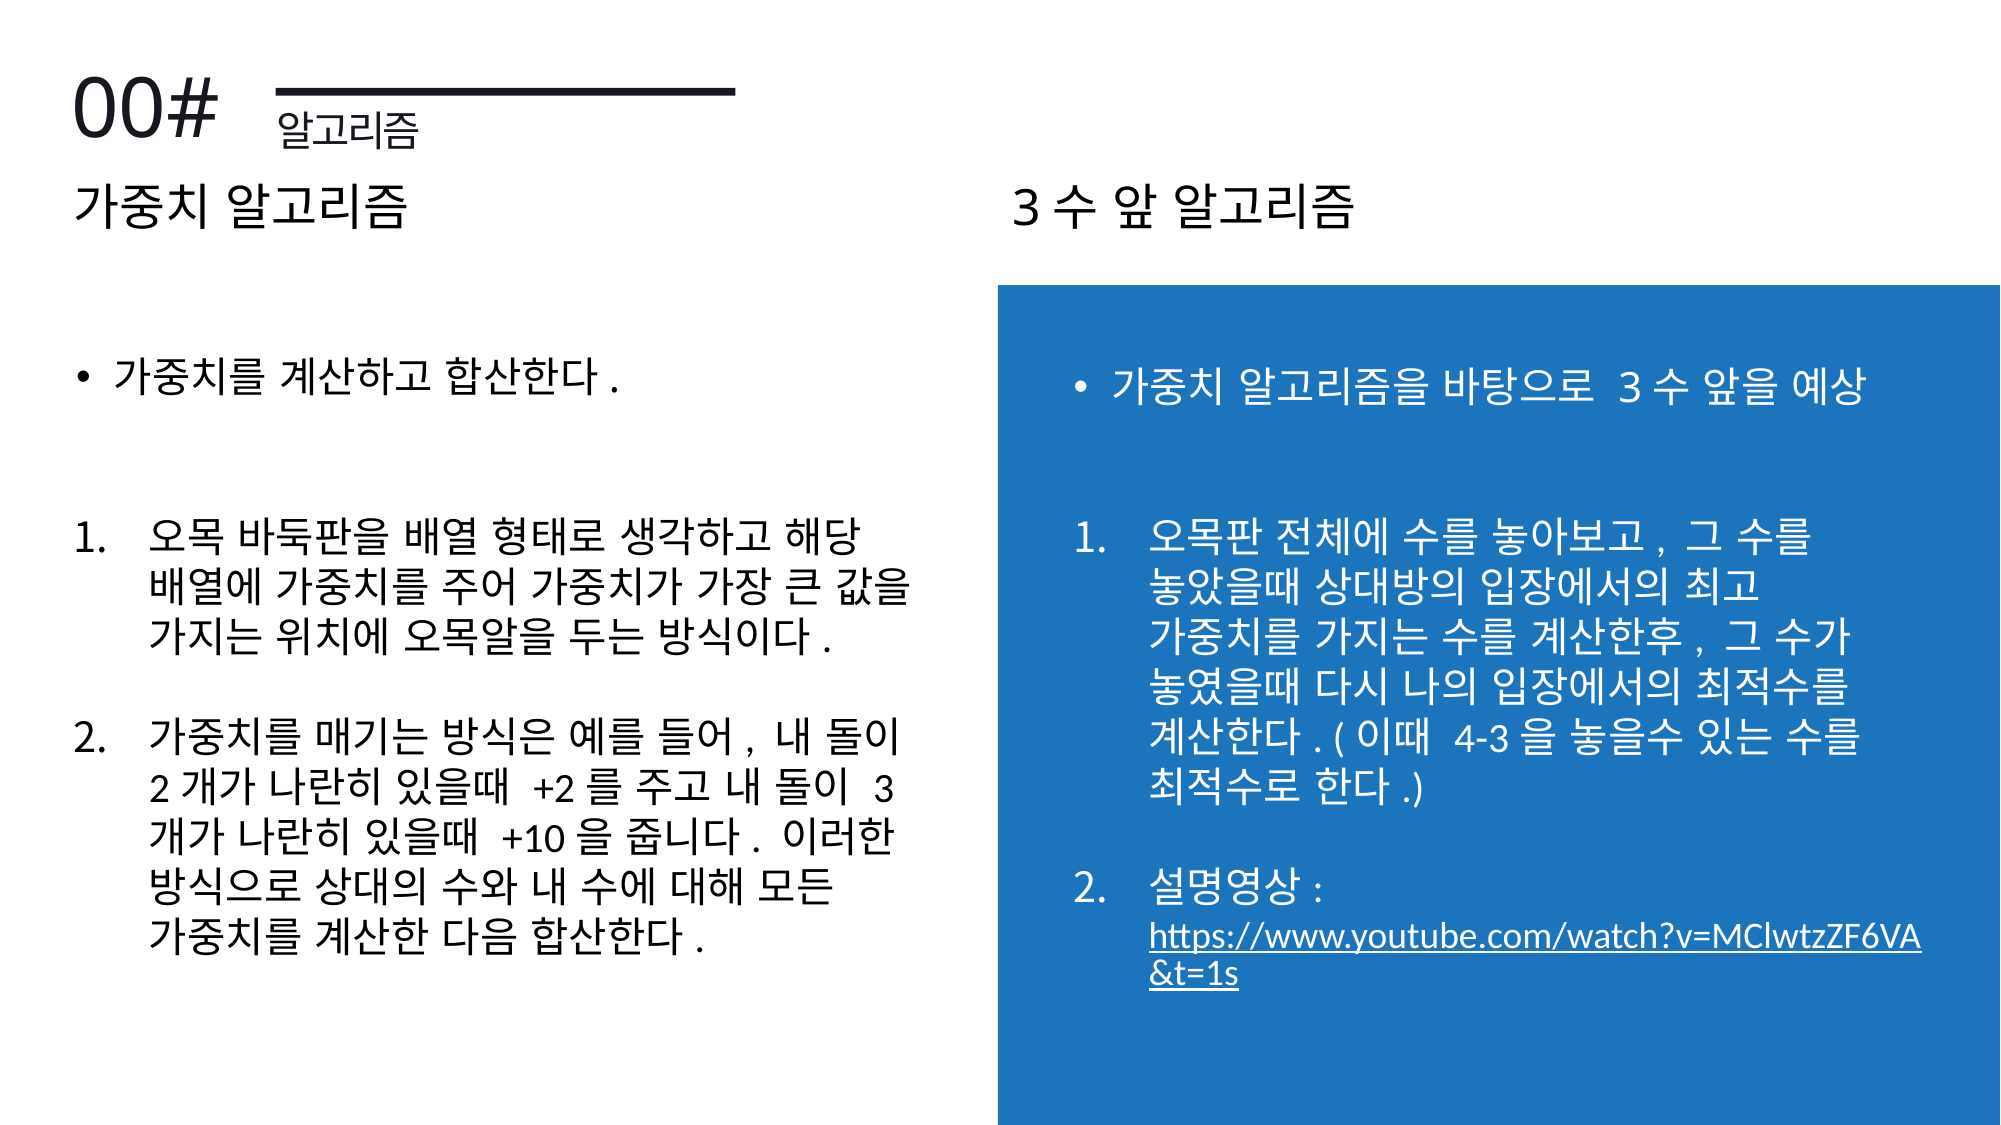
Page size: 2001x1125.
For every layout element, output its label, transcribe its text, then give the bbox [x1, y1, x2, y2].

text_box [275, 87, 737, 97]
text_box 3수 앞 알고리즘 [998, 168, 2000, 244]
text_box 가중치 알고리즘 [59, 168, 998, 244]
text_box 가중치 알고리즘을 바탕으로 3수 앞을 예상 [1058, 294, 1939, 483]
text_box [997, 284, 2000, 1125]
text_box 가중치를 계산하고 합산한다. [61, 285, 942, 473]
text_box 오목 바둑판을 배열 형태로 생각하고 해당 배열에 가중치를 주어 가중치가 가장 큰 값을 가지는 위치에 오목알을 두는 방식이다. 가중치를 매기는 방식은 예를 들어, 내 돌이 2개가 나란히 있을때 +2를 주고 내 돌이 3개가 나란히 있을때 +10을 줍니다. 이러한 방식으로 상대의 수와 내 수에 대해 모든 가중치를 계산한 다음 합산한다. [59, 503, 942, 969]
text_box 00# [56, 47, 236, 162]
text_box 알고리즘 [261, 97, 722, 162]
text_box 오목판 전체에 수를 놓아보고, 그 수를 놓았을때 상대방의 입장에서의 최고 가중치를 가지는 수를 계산한후, 그 수가 놓였을때 다시 나의 입장에서의 최적수를 계산한다. (이때 4-3을 놓을수 있는 수를 최적수로 한다.) 설명영상: https://www.youtube.com/watch?v=MClwtzZF6VA&t=1s [1058, 503, 1941, 1014]
